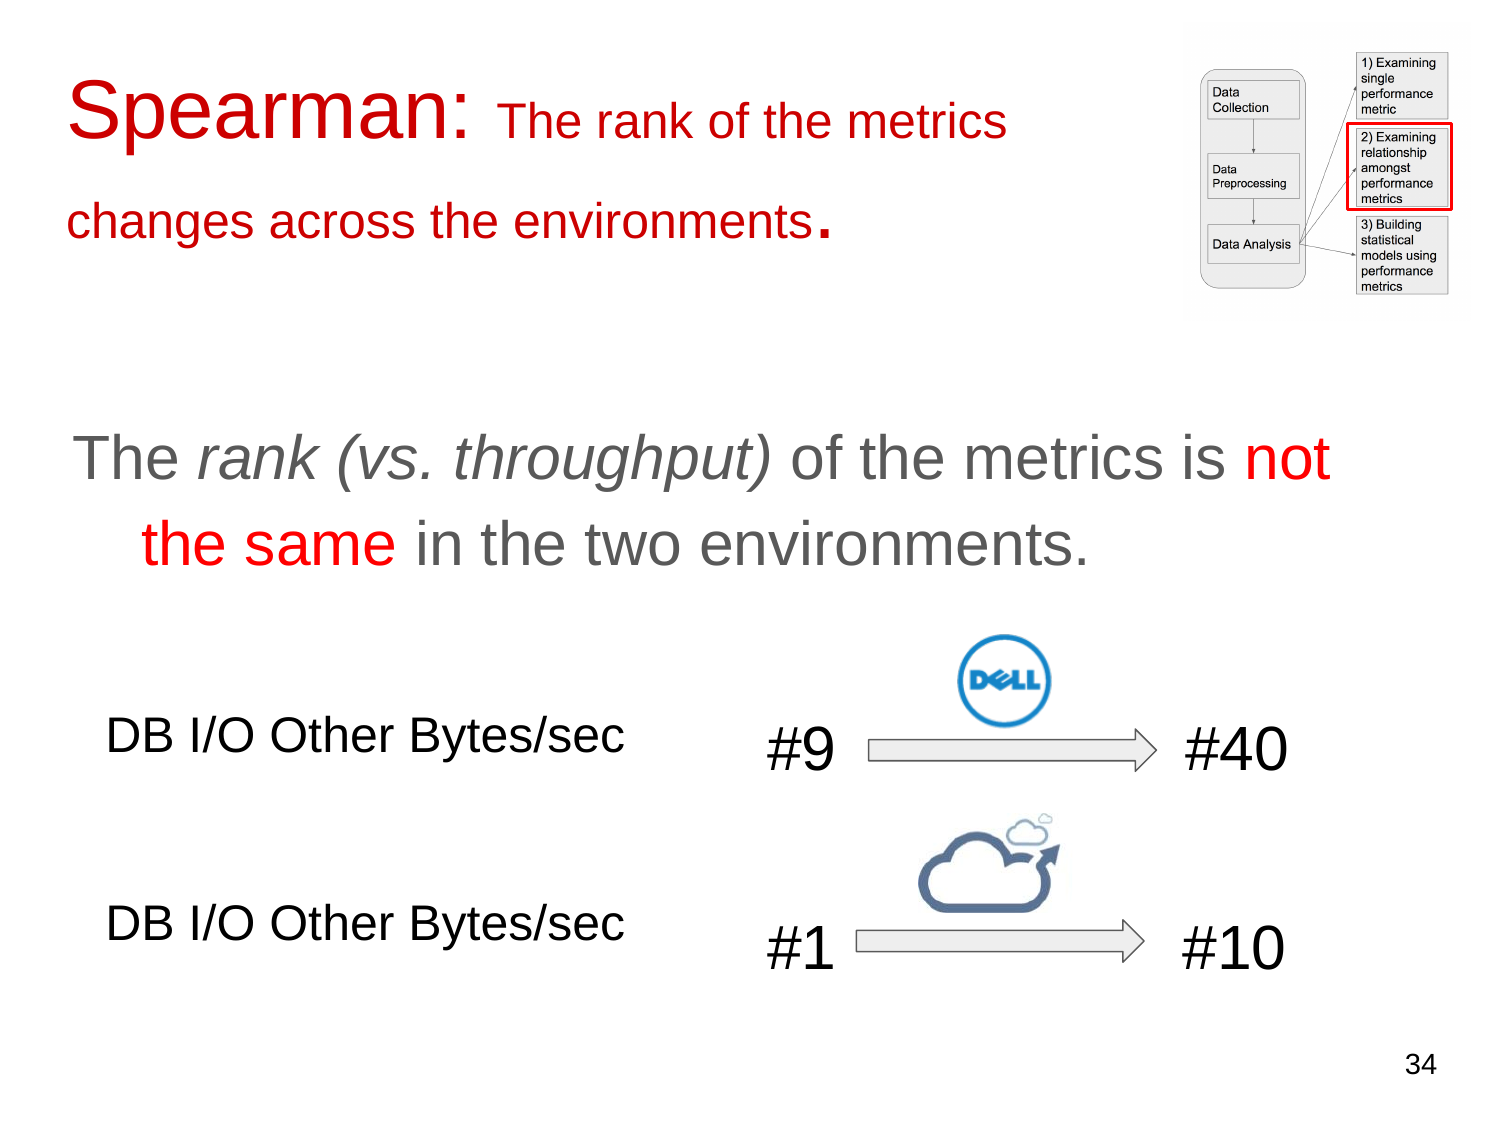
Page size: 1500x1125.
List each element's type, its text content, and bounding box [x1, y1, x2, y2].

text_box #40 [1170, 693, 1361, 761]
text_box [868, 729, 1157, 772]
picture [917, 812, 1073, 914]
text_box #1 [752, 892, 857, 960]
text_box [856, 919, 1145, 963]
text_box DB I/O Other Bytes/sec [90, 592, 641, 770]
text_box DB I/O Other Bytes/sec [90, 780, 641, 958]
text_box #10 [1167, 892, 1365, 960]
title Spearman: The rank of the metrics changes across the environments. [51, 40, 1150, 207]
text_box #9 [752, 693, 894, 780]
picture [1182, 22, 1472, 321]
list The rank (vs. throughput) of the metrics is not the same in the two environments. [51, 390, 1449, 581]
slide_number 34 [1389, 1019, 1480, 1106]
picture [954, 631, 1056, 732]
